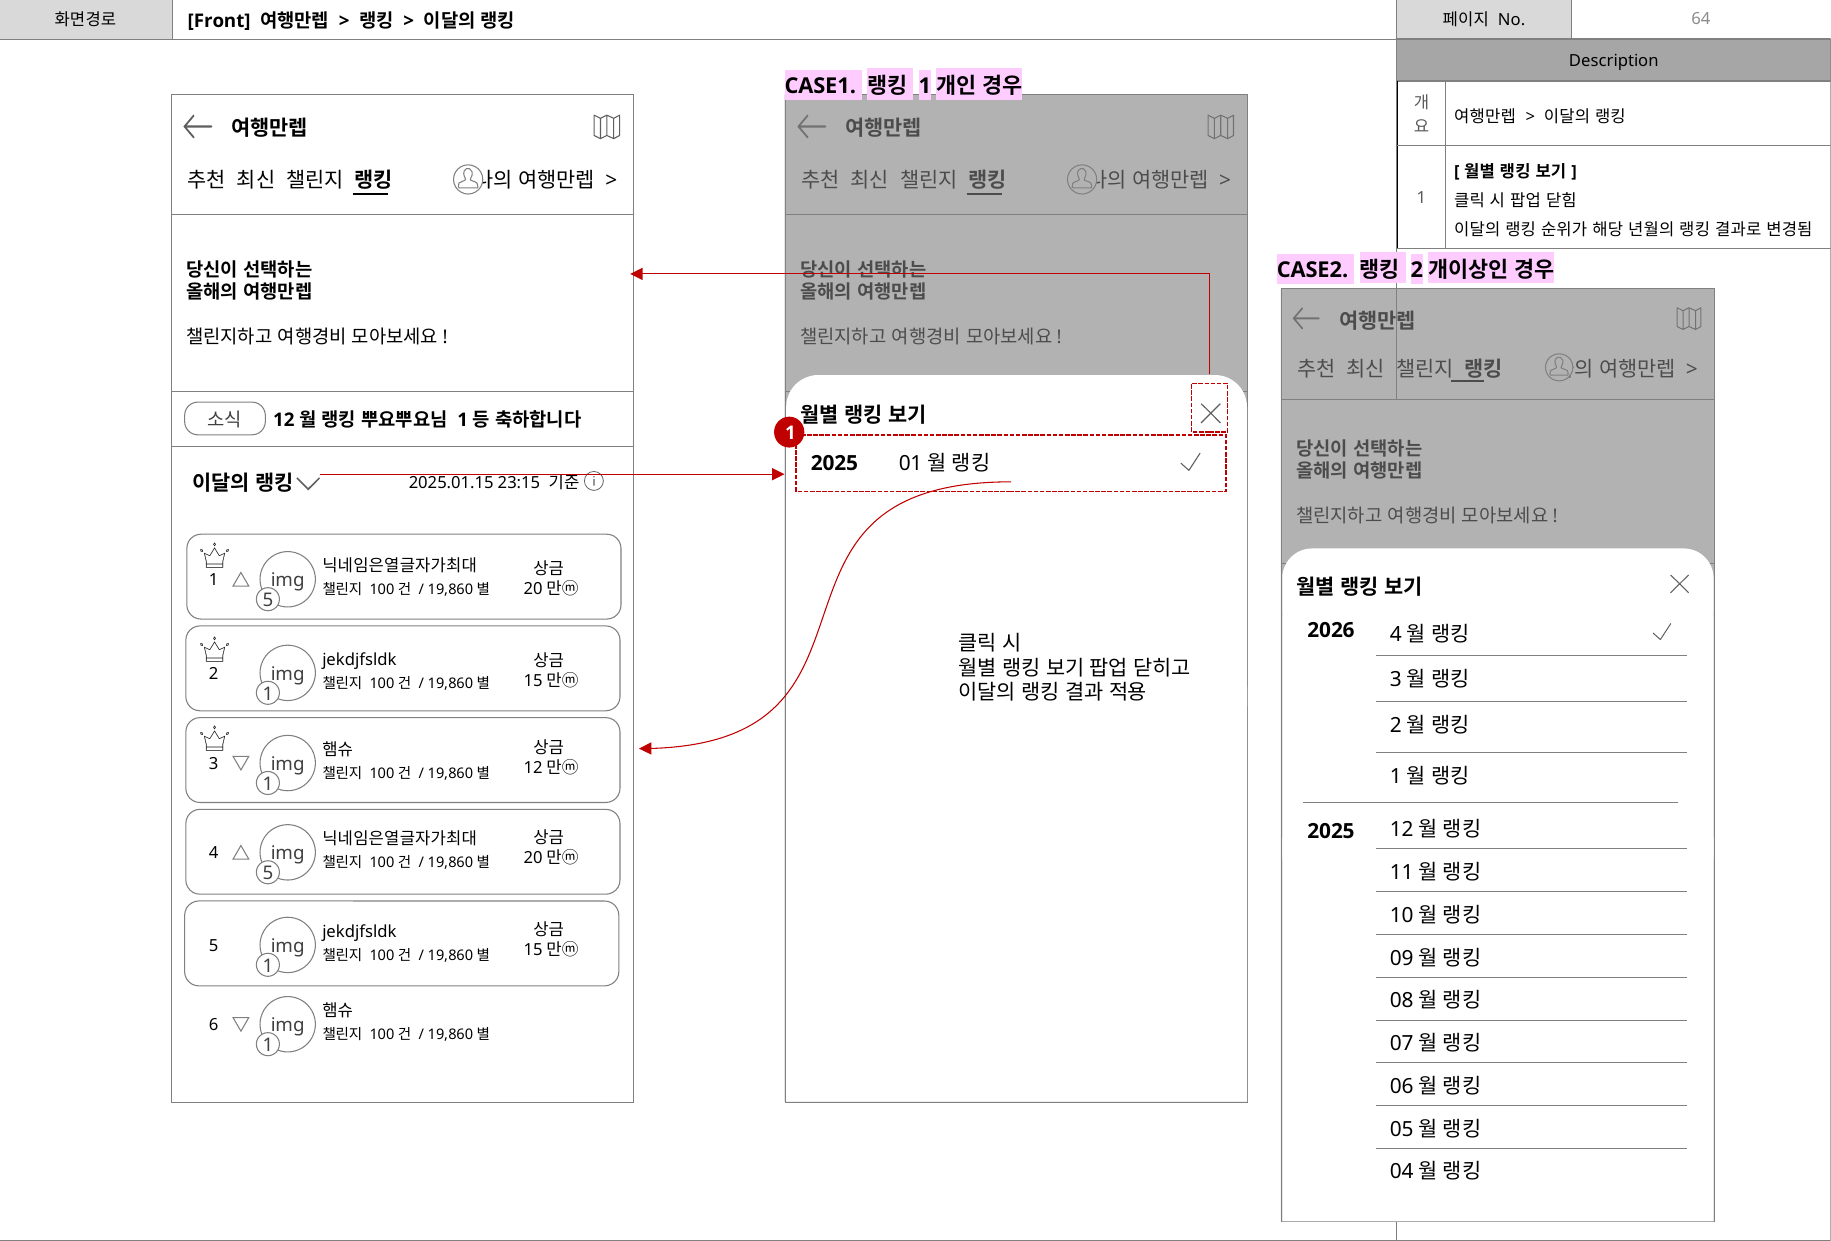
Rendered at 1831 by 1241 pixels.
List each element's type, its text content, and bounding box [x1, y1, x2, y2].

table_header 개요 [1398, 82, 1445, 145]
table_header 여행만렙 > 이달의 랭킹 [1446, 82, 1831, 145]
table_cell 1 [1398, 146, 1445, 247]
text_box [1280, 288, 1714, 1222]
text_box CASE1. 랭킹 1개인 경우 [970, 64, 1274, 106]
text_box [171, 94, 634, 1102]
text_box CASE1. 랭킹 1개인 경우 [769, 64, 870, 106]
table_cell [월별 랭킹 보기] 클릭 시 팝업 닫힘 이달의 랭킹 순위가 해당 년월의 랭킹 결과로 변경됨 [1446, 146, 1831, 248]
slide_number 64 [1656, 1, 1746, 39]
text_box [784, 94, 1248, 1102]
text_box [691, 429, 959, 802]
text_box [870, 33, 970, 614]
text_box CASE2. 랭킹 2개이상인 경우 [1262, 247, 1766, 289]
text_box 1 [773, 416, 784, 429]
title [Front] 여행만렙 > 랭킹 > 이달의 랭킹 [172, 4, 1380, 40]
